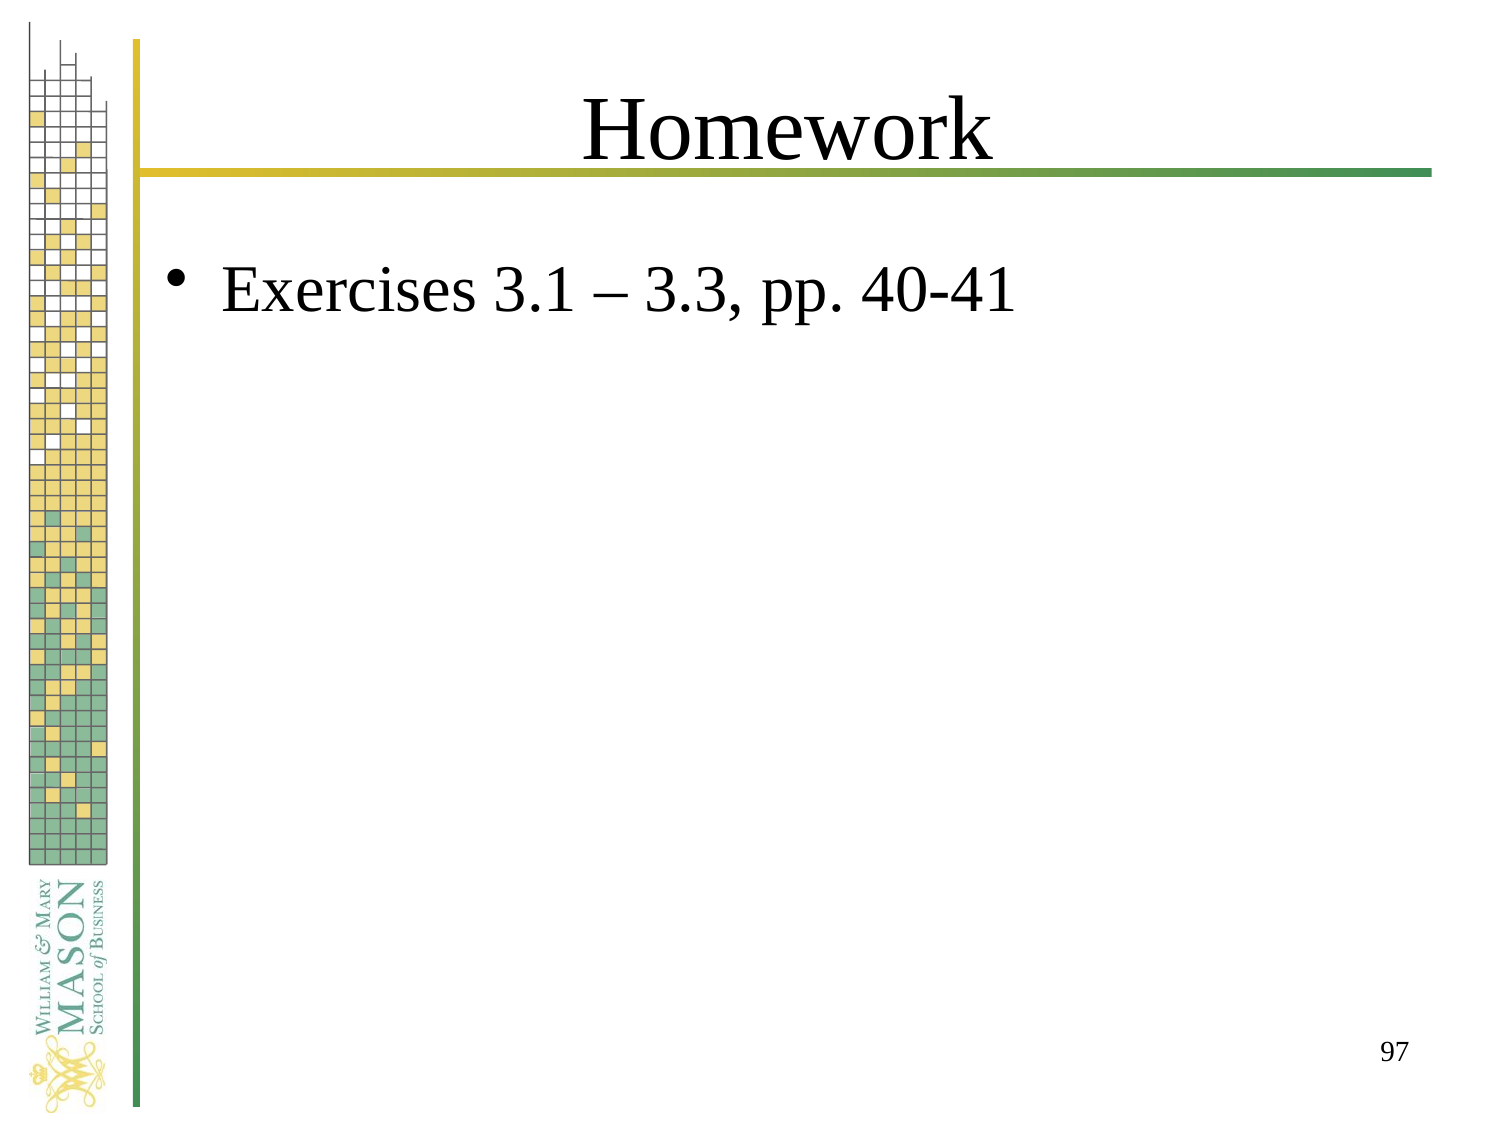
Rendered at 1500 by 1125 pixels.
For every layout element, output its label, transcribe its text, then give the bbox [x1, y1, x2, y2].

slide_number 97 [1048, 1024, 1426, 1103]
title Naming Variables [29, 879, 107, 1113]
list Exercises 3.1 – 3.3, pp. 40-41 [150, 237, 1425, 1005]
title Homework [150, 45, 1425, 200]
